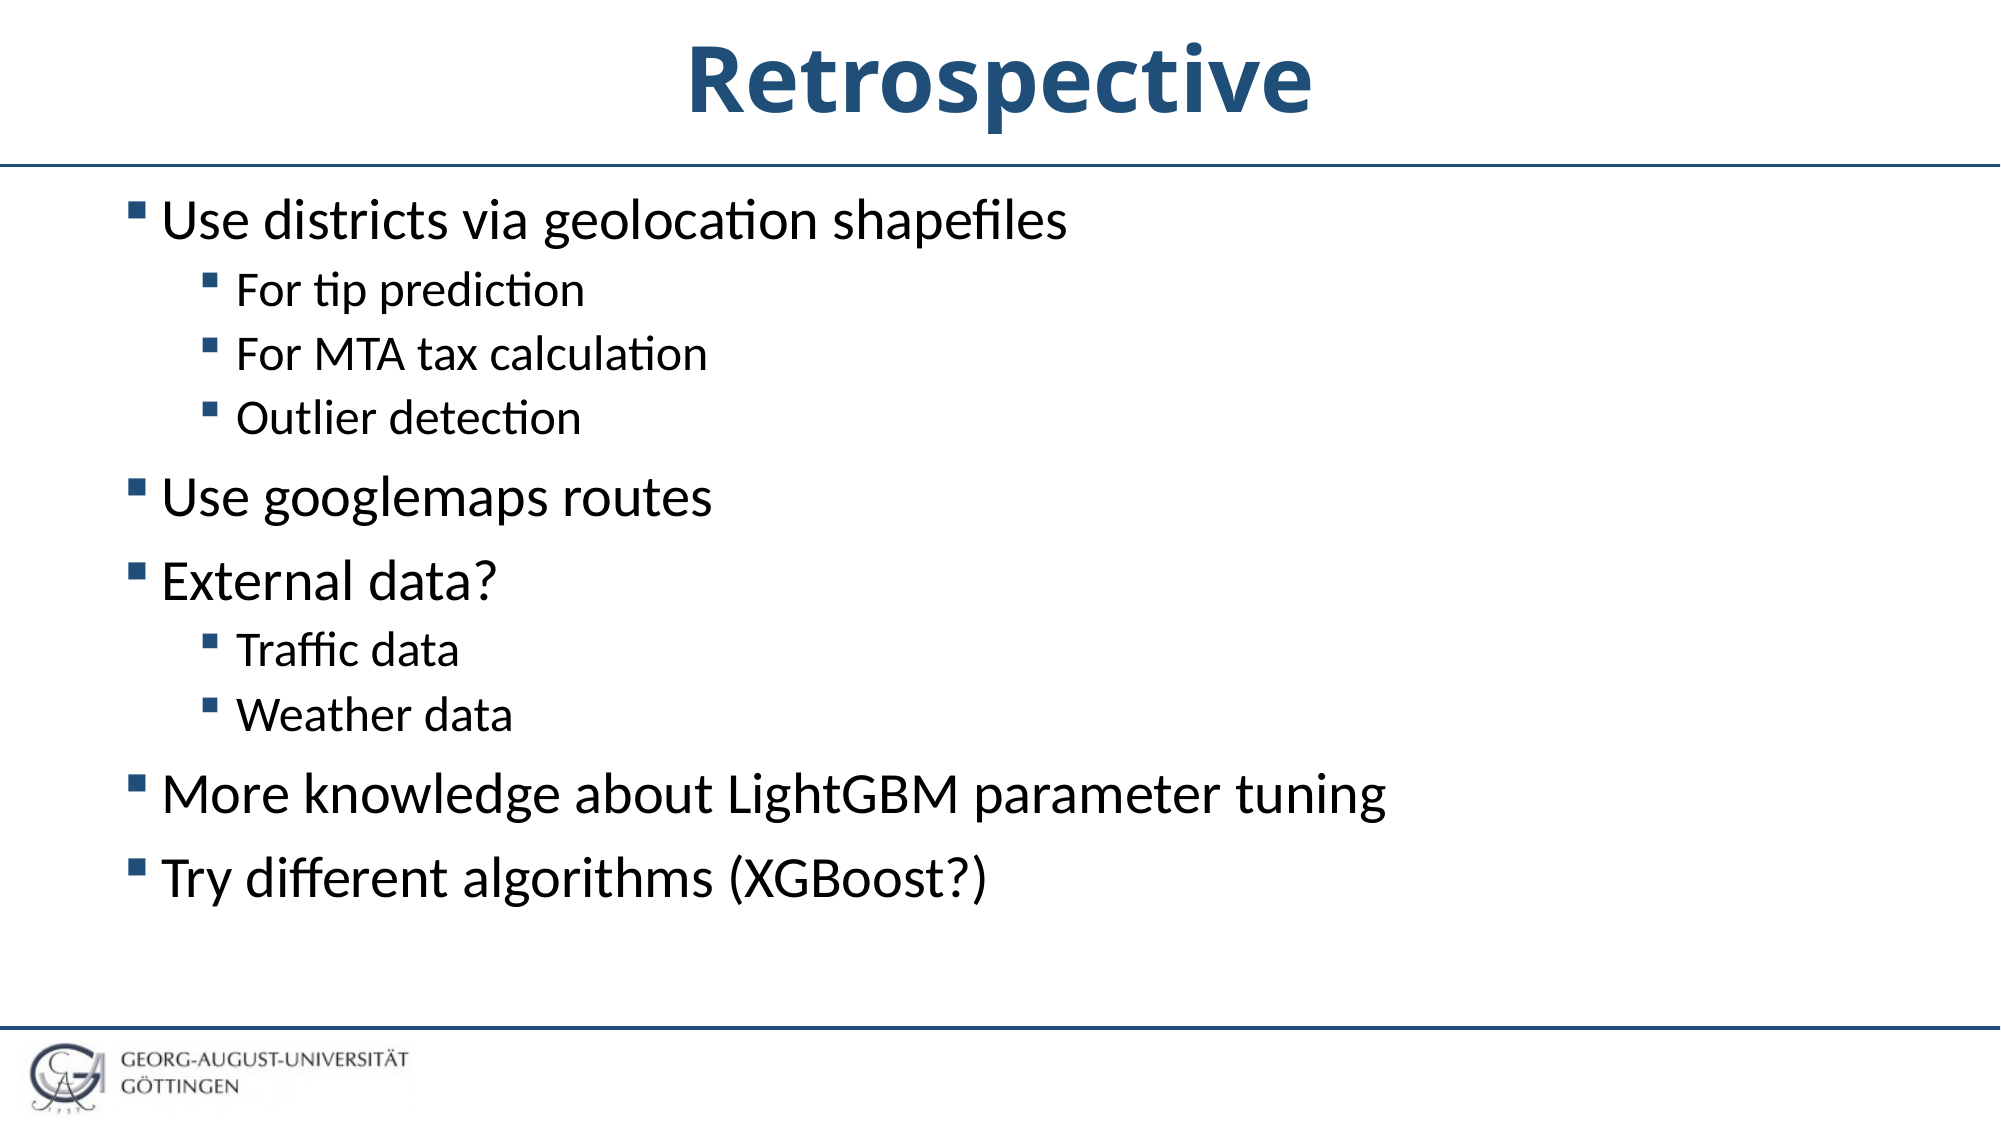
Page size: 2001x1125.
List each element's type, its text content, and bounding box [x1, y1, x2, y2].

list Use districts via geolocation shapefiles For tip prediction For MTA tax calculation Outlier detection Use googlemaps routes External data? Traffic data Weather data More knowledge about LightGBM parameter tuning Try different algorithms (XGBoost?) [108, 182, 1896, 1014]
picture [20, 1042, 416, 1117]
title Retrospective [0, 0, 2000, 166]
